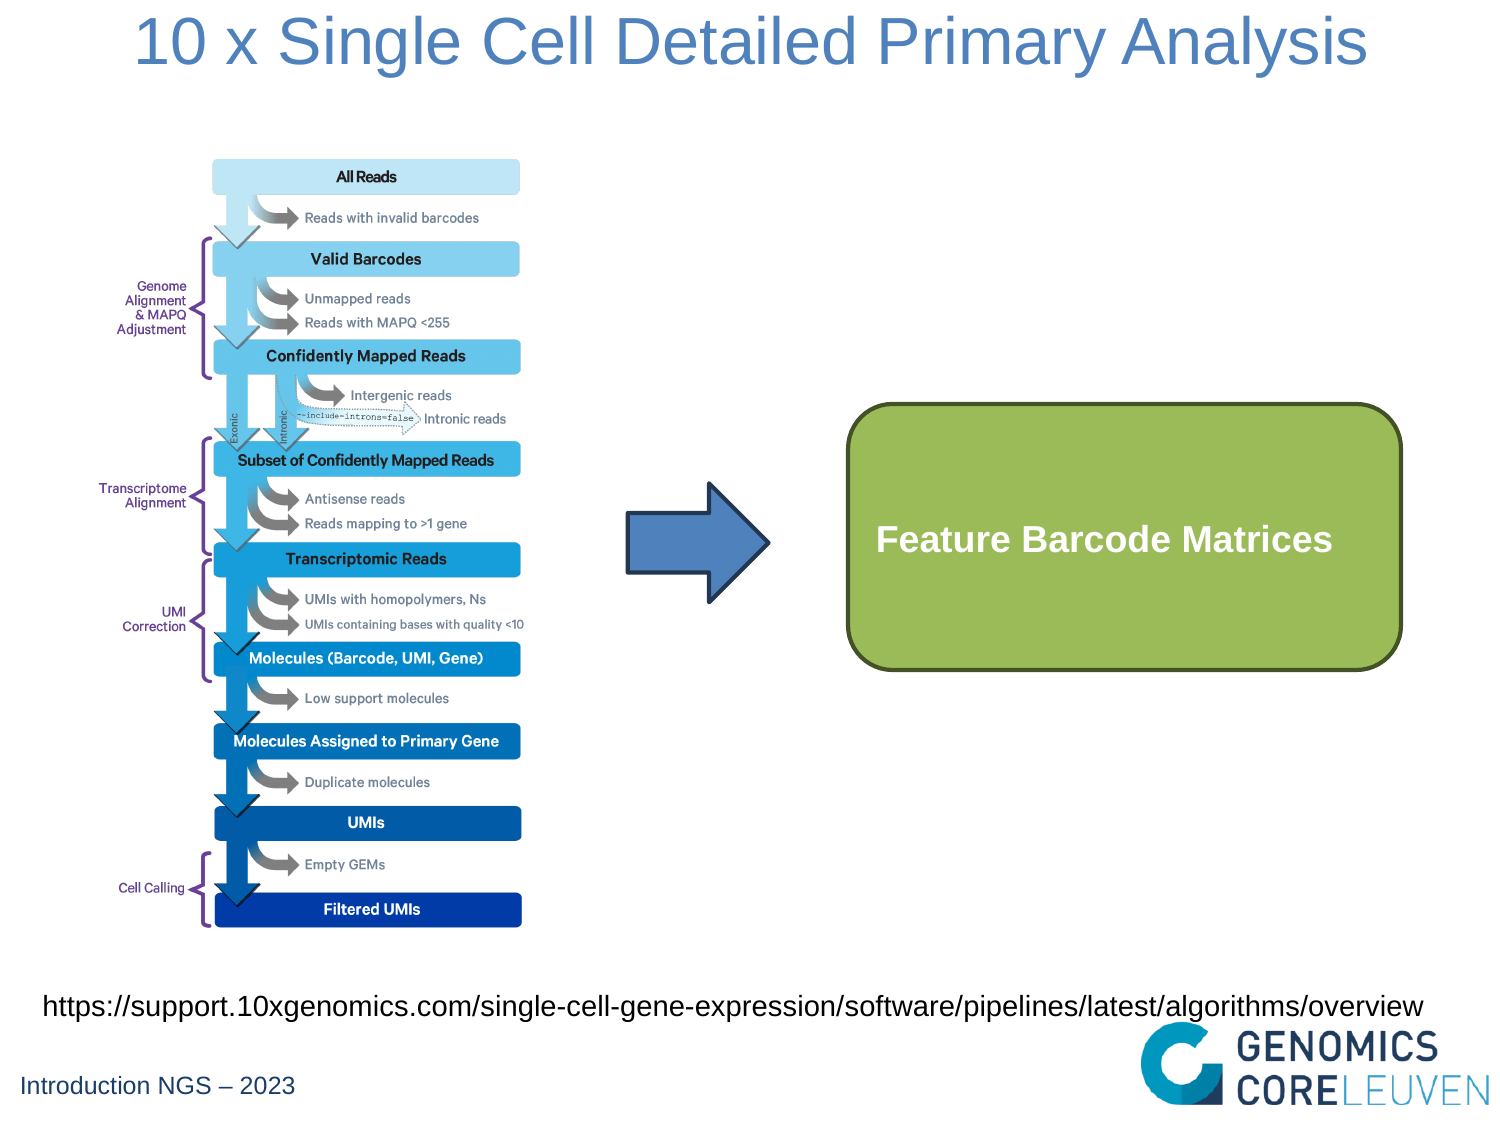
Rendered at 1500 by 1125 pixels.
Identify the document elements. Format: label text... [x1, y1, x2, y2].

text_box https://support.10xgenomics.com/single-cell-gene-expression/software/pipelines/latest/algorithms/overview [27, 980, 1441, 1031]
text_box [625, 481, 771, 605]
picture [98, 159, 524, 928]
title 10 x Single Cell Detailed Primary Analysis [4, 0, 1500, 94]
text_box Feature Barcode Matrices [845, 401, 1404, 673]
picture [1133, 1018, 1496, 1111]
